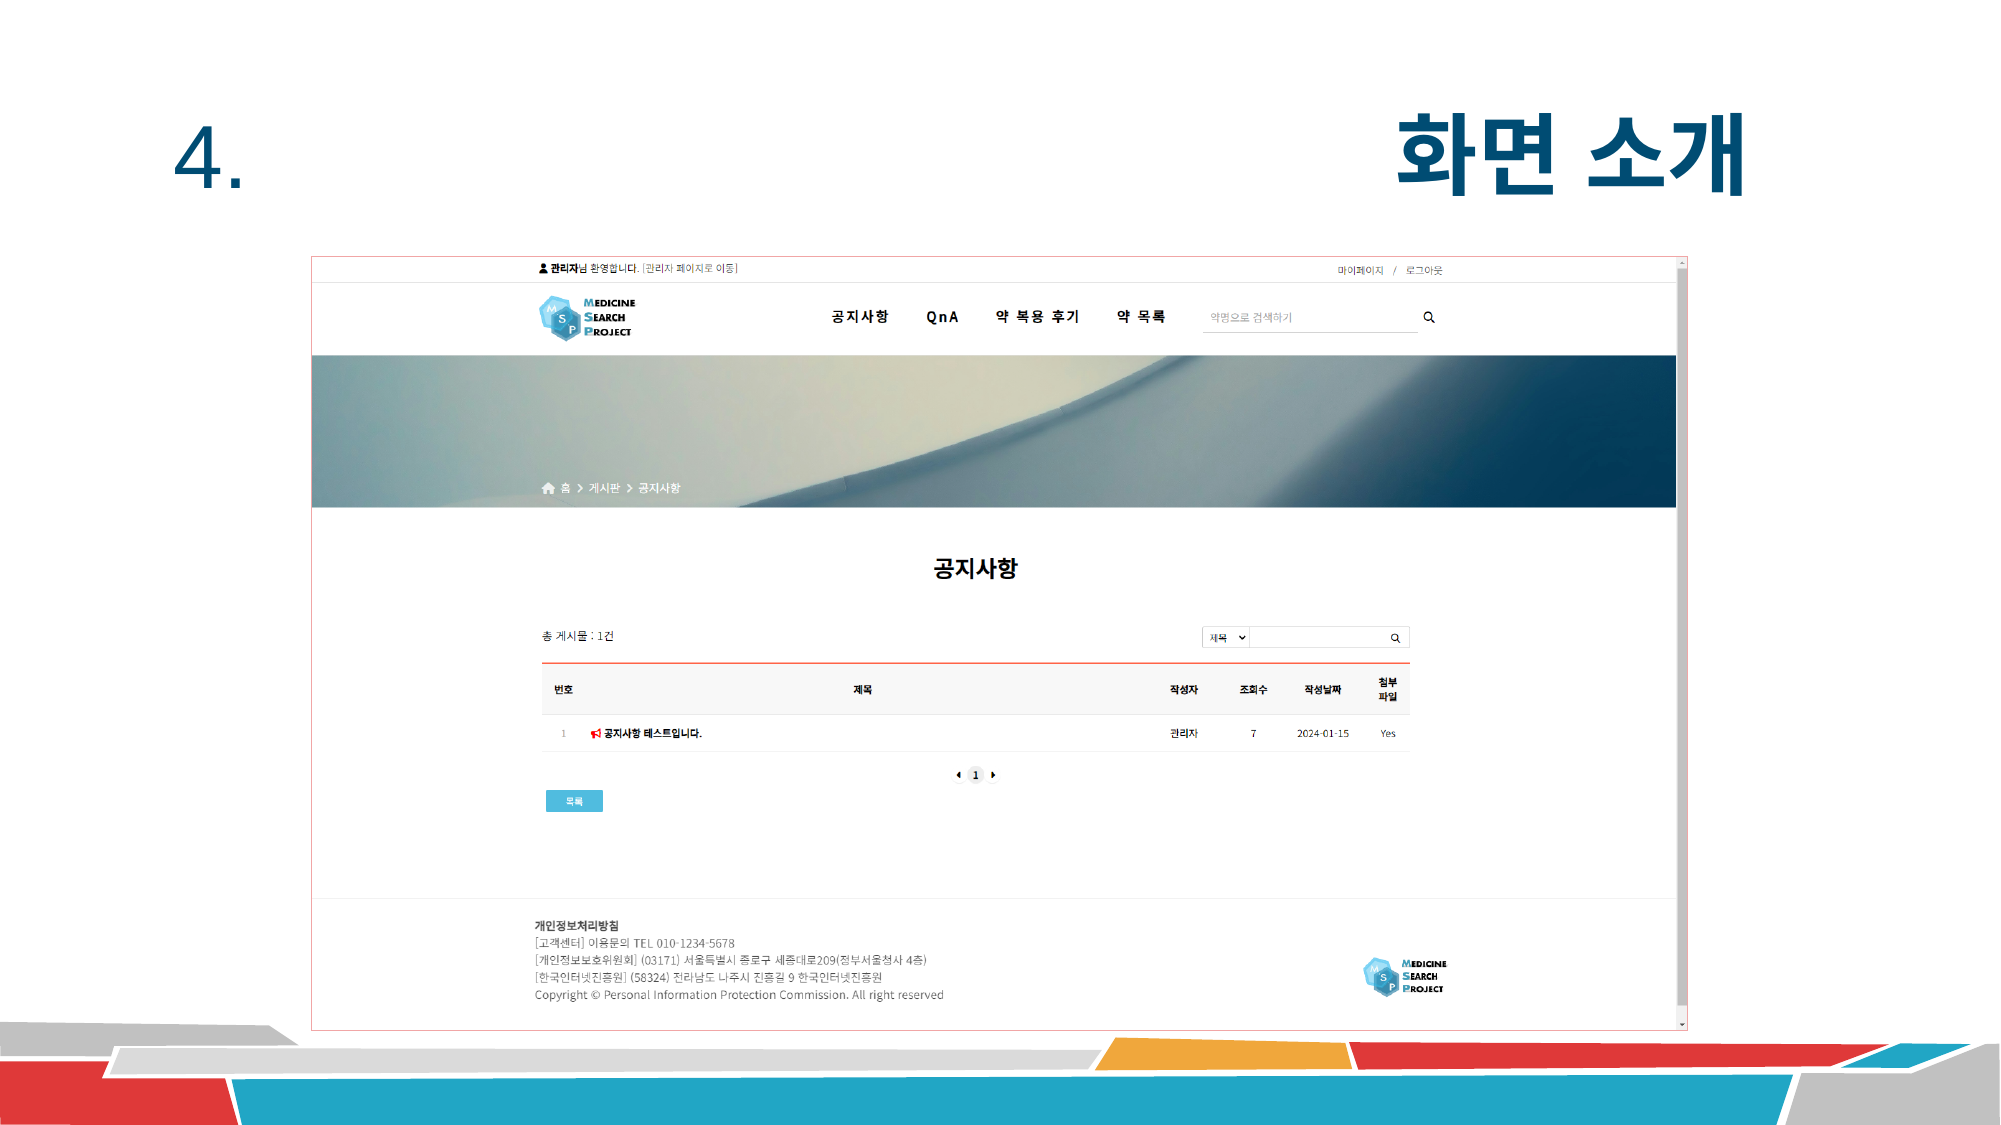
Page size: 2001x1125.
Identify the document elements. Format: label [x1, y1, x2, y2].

text_box [161, 91, 1765, 216]
picture [311, 256, 1689, 1032]
